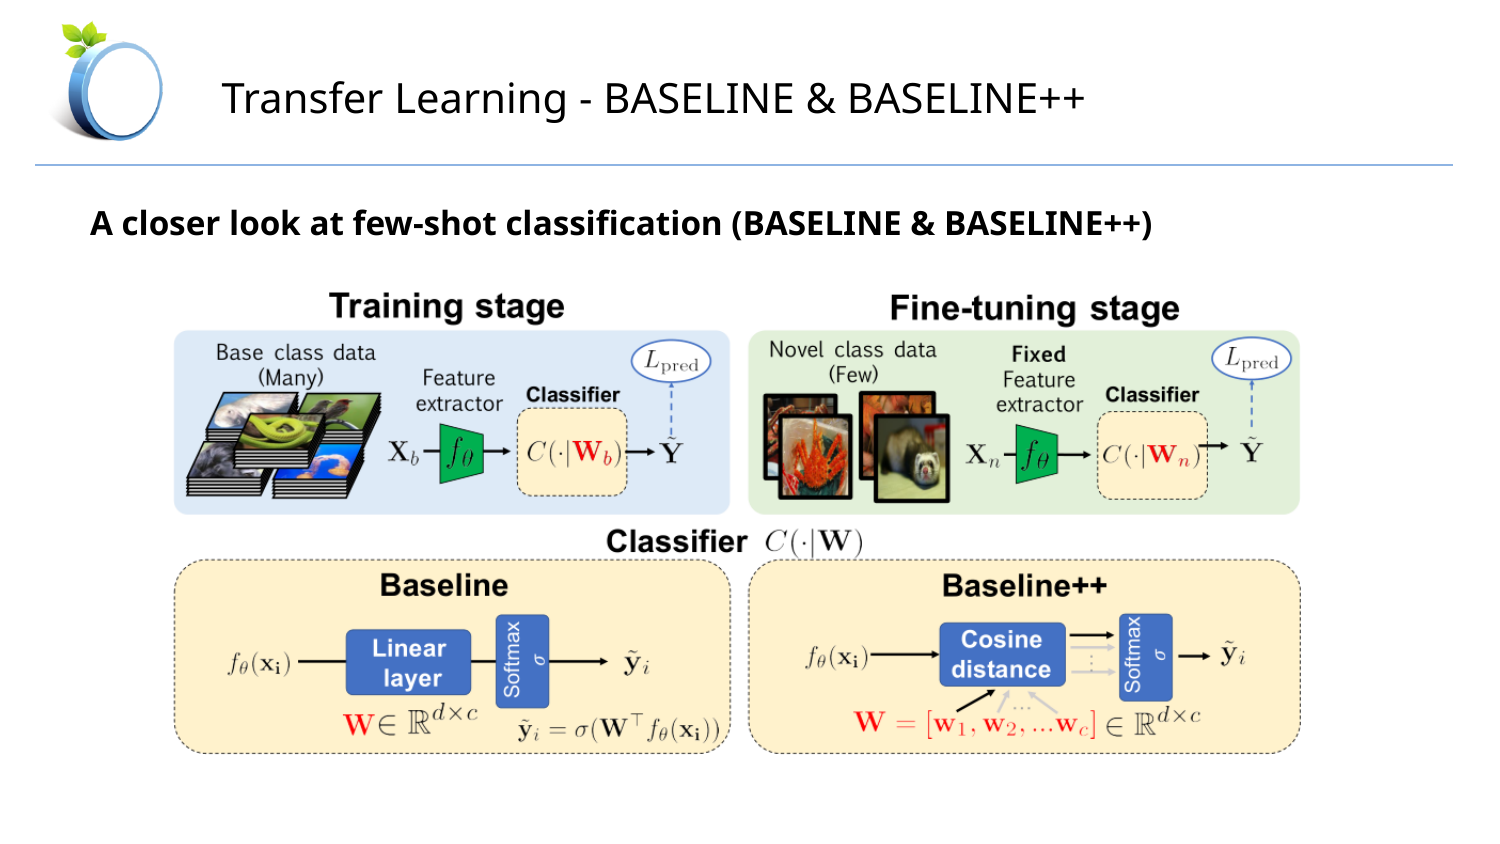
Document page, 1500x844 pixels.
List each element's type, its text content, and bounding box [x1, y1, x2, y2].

list A closer look at few-shot classification (BASELINE & BASELINE++) [75, 194, 1425, 812]
title Transfer Learning - BASELINE & BASELINE++ [206, 43, 1425, 151]
picture [123, 268, 1335, 771]
picture [29, 20, 174, 154]
